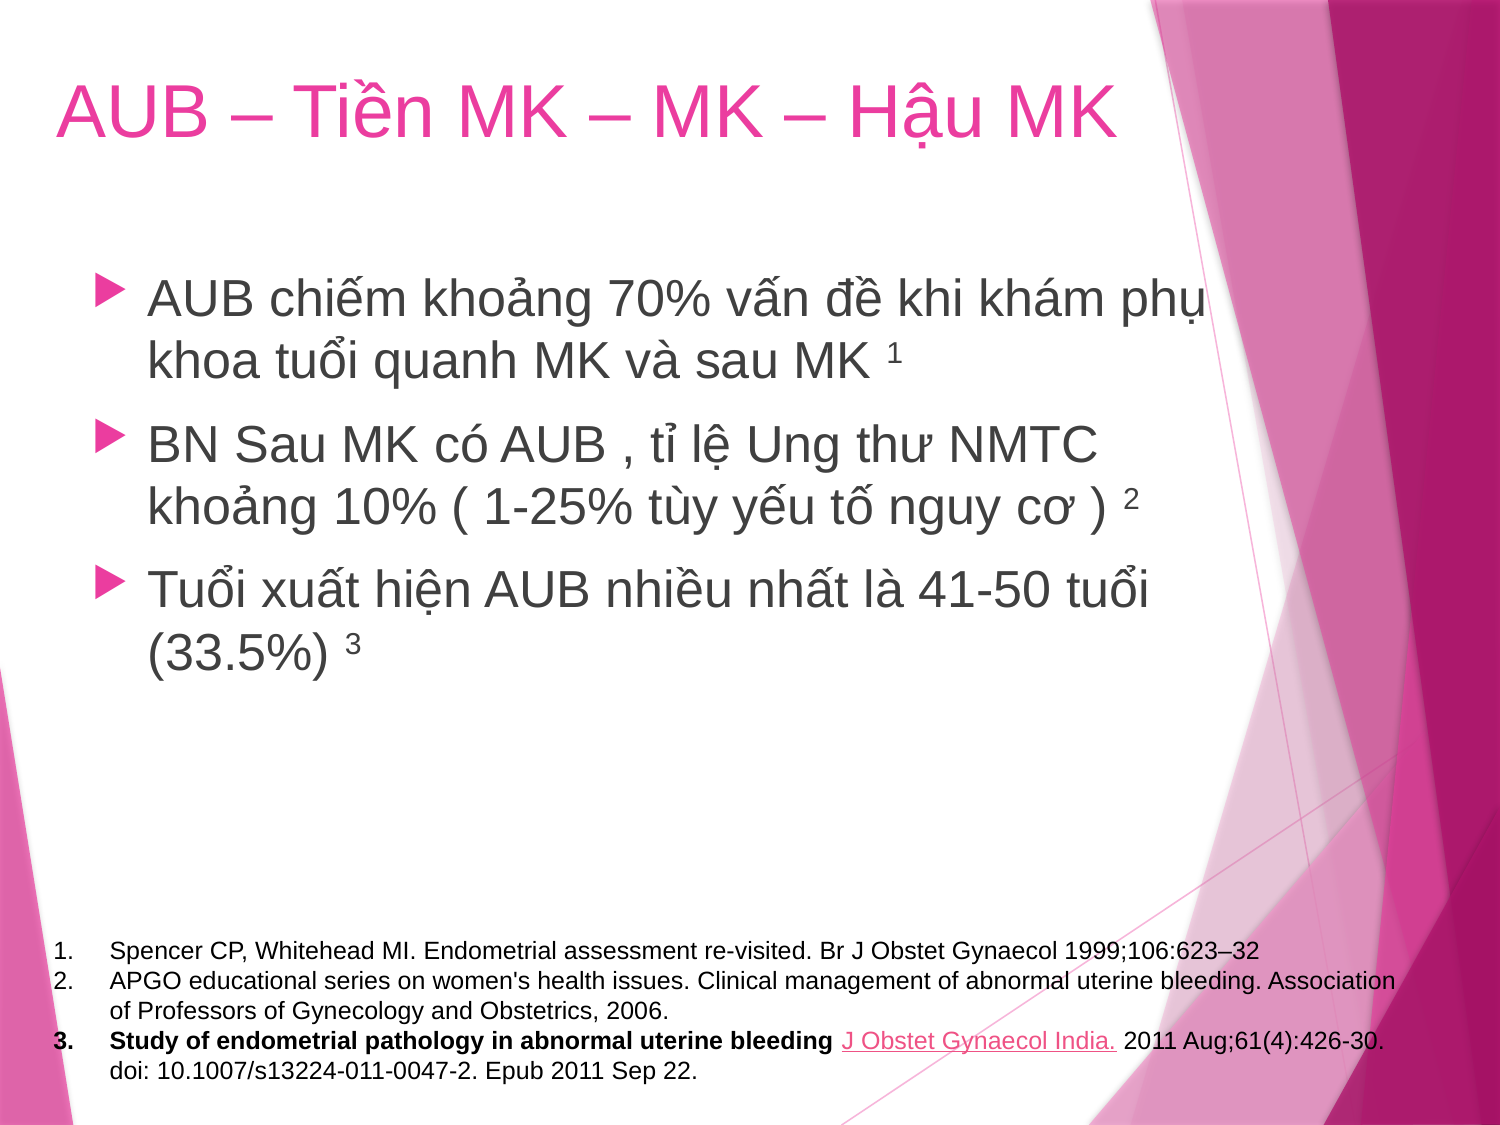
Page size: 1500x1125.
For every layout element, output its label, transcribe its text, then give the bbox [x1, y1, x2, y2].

list AUB chiếm khoảng 70% vấn đề khi khám phụ khoa tuổi quanh MK và sau MK 1 BN Sau MK có AUB , tỉ lệ Ung thư NMTC khoảng 10% ( 1-25% tùy yếu tố nguy cơ ) 2 Tuổi xuất hiện AUB nhiều nhất là 41-50 tuổi (33.5%) 3 [76, 257, 1247, 894]
title AUB – Tiền MK – MK – Hậu MK [41, 54, 1318, 272]
text_box Spencer CP, Whitehead MI. Endometrial assessment re-visited. Br J Obstet Gynaecol 1999;106:623–32 APGO educational series on women's health issues. Clinical management of abnormal uterine bleeding. Association of Professors of Gynecology and Obstetrics, 2006. Study of endometrial pathology in abnormal uterine bleeding J Obstet Gynaecol India. 2011 Aug;61(4):426-30. doi: 10.1007/s13224-011-0047-2. Epub 2011 Sep 22. [38, 927, 1433, 1092]
